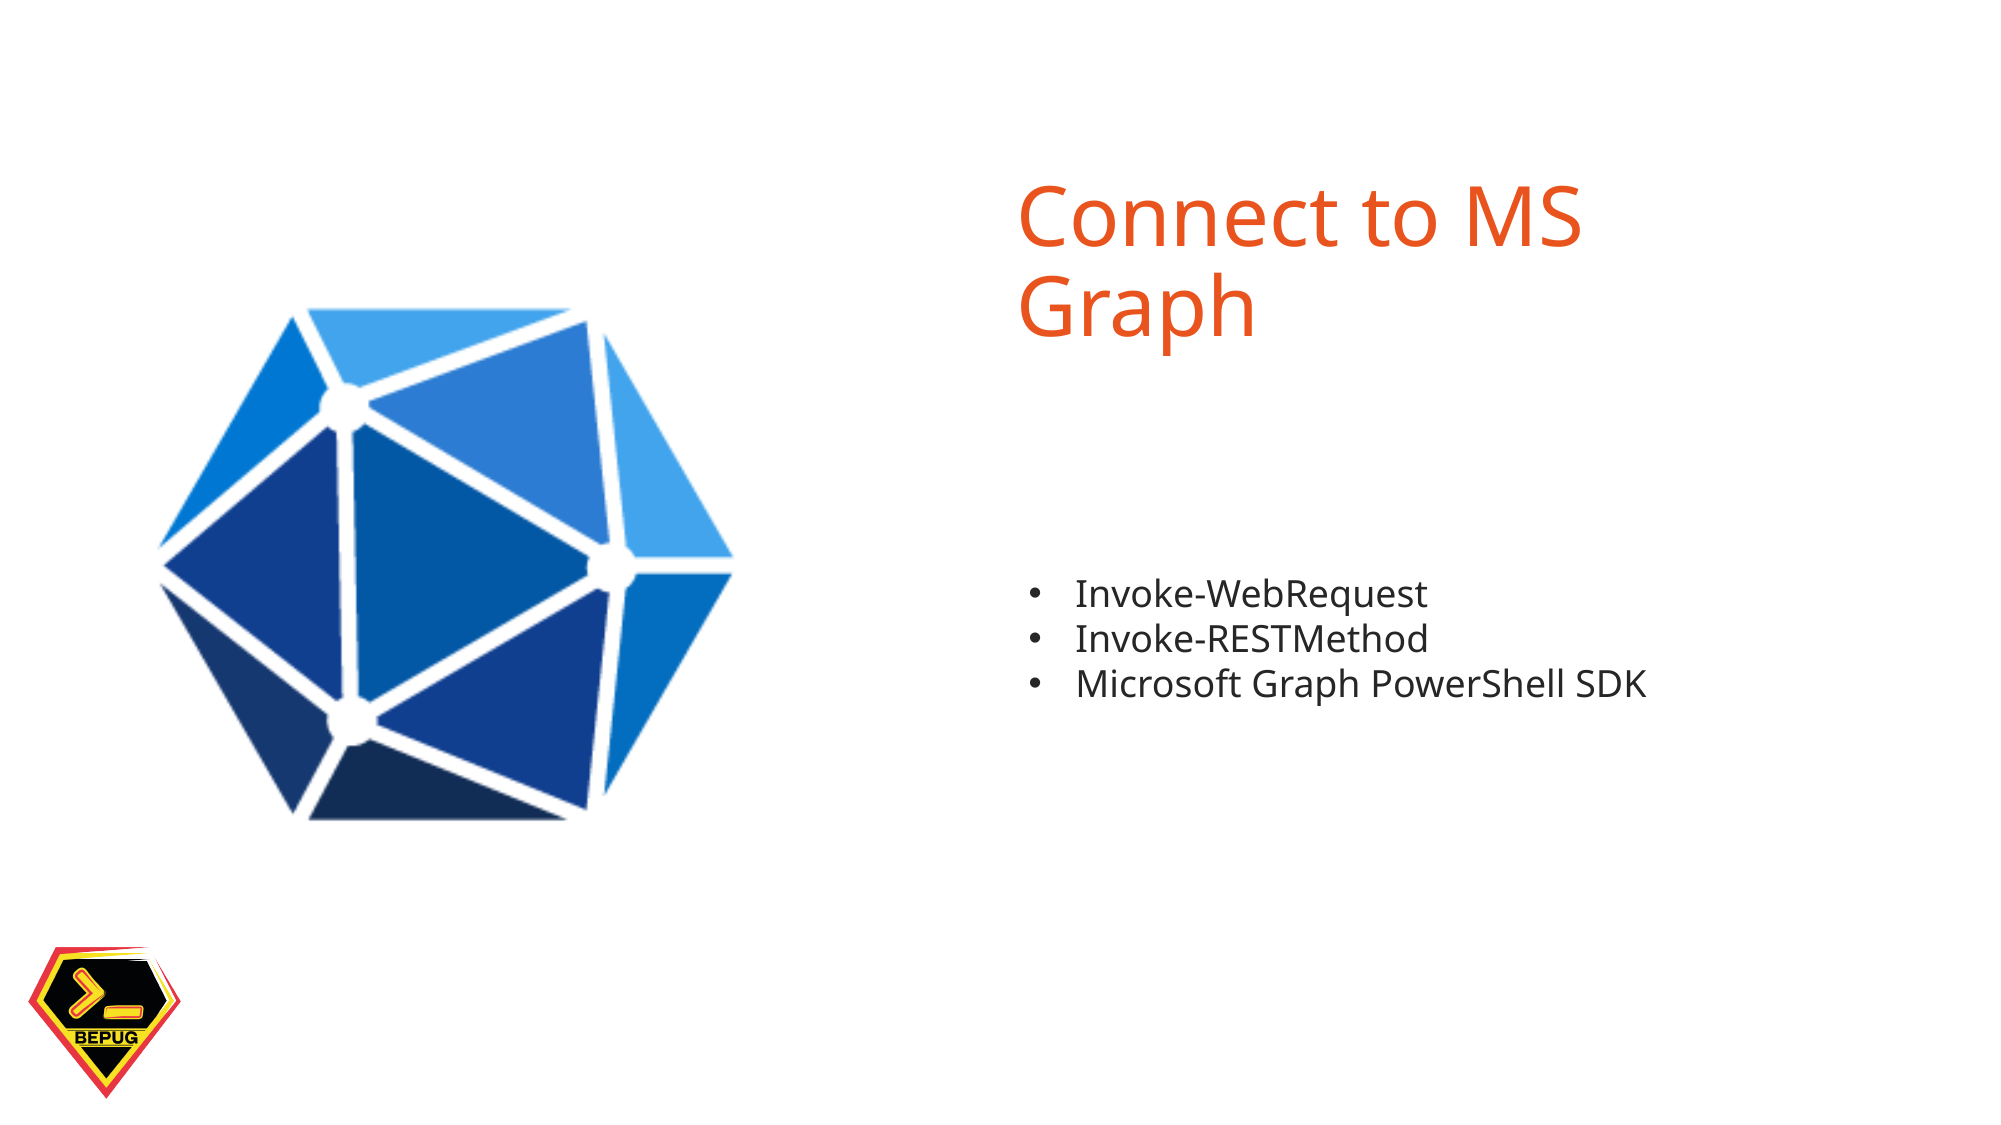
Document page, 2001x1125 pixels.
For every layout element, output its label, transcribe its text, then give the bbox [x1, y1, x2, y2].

title Connect to MS Graph [1001, 124, 1756, 406]
picture [125, 289, 762, 842]
picture [28, 947, 181, 1100]
text_box Invoke-WebRequest Invoke-RESTMethod Microsoft Graph PowerShell SDK [1013, 562, 1789, 758]
